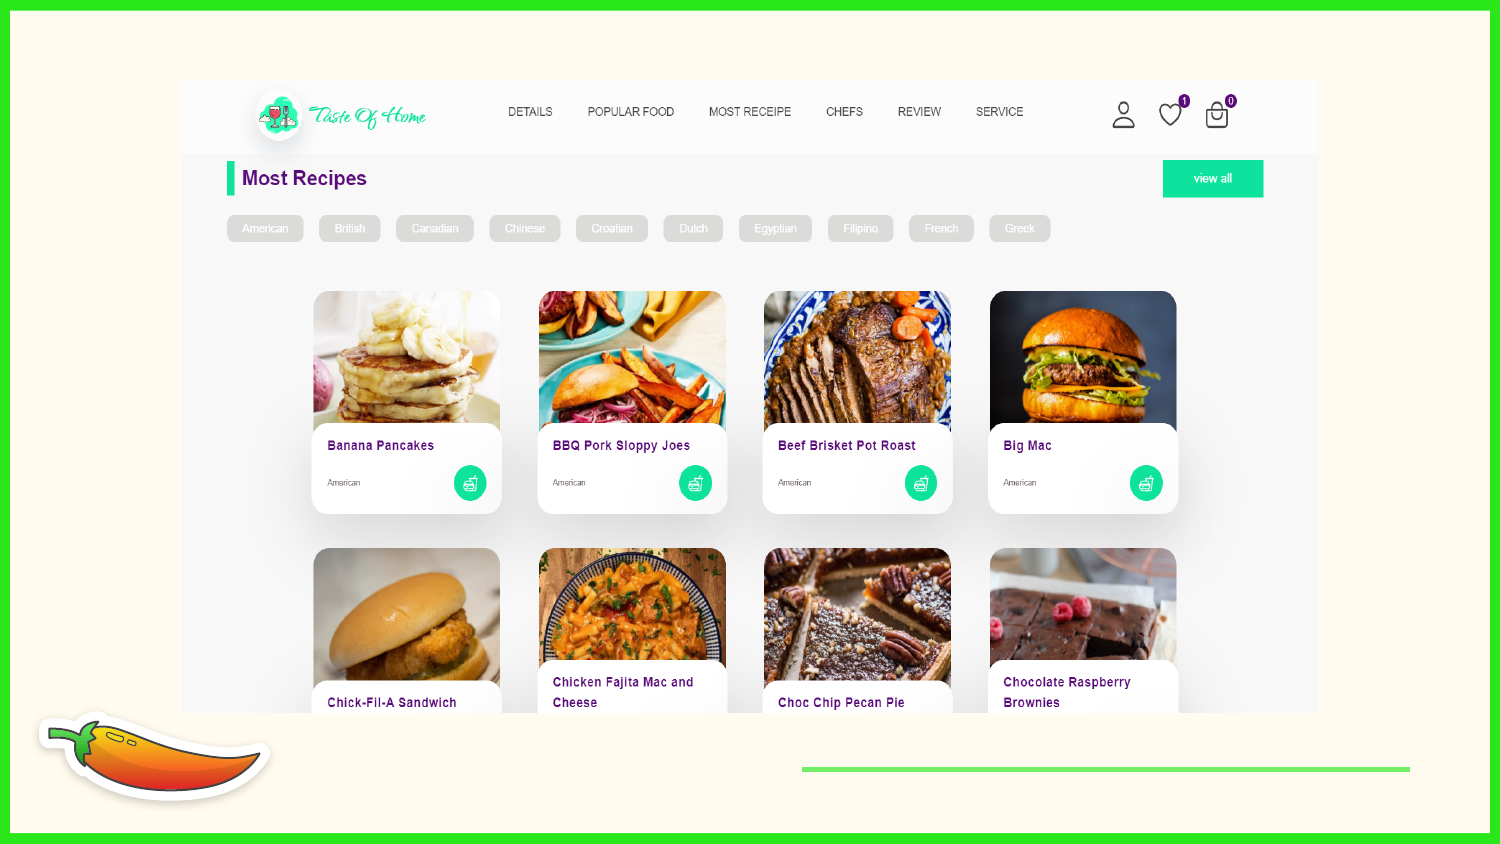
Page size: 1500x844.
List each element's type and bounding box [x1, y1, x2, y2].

picture [181, 80, 1319, 713]
